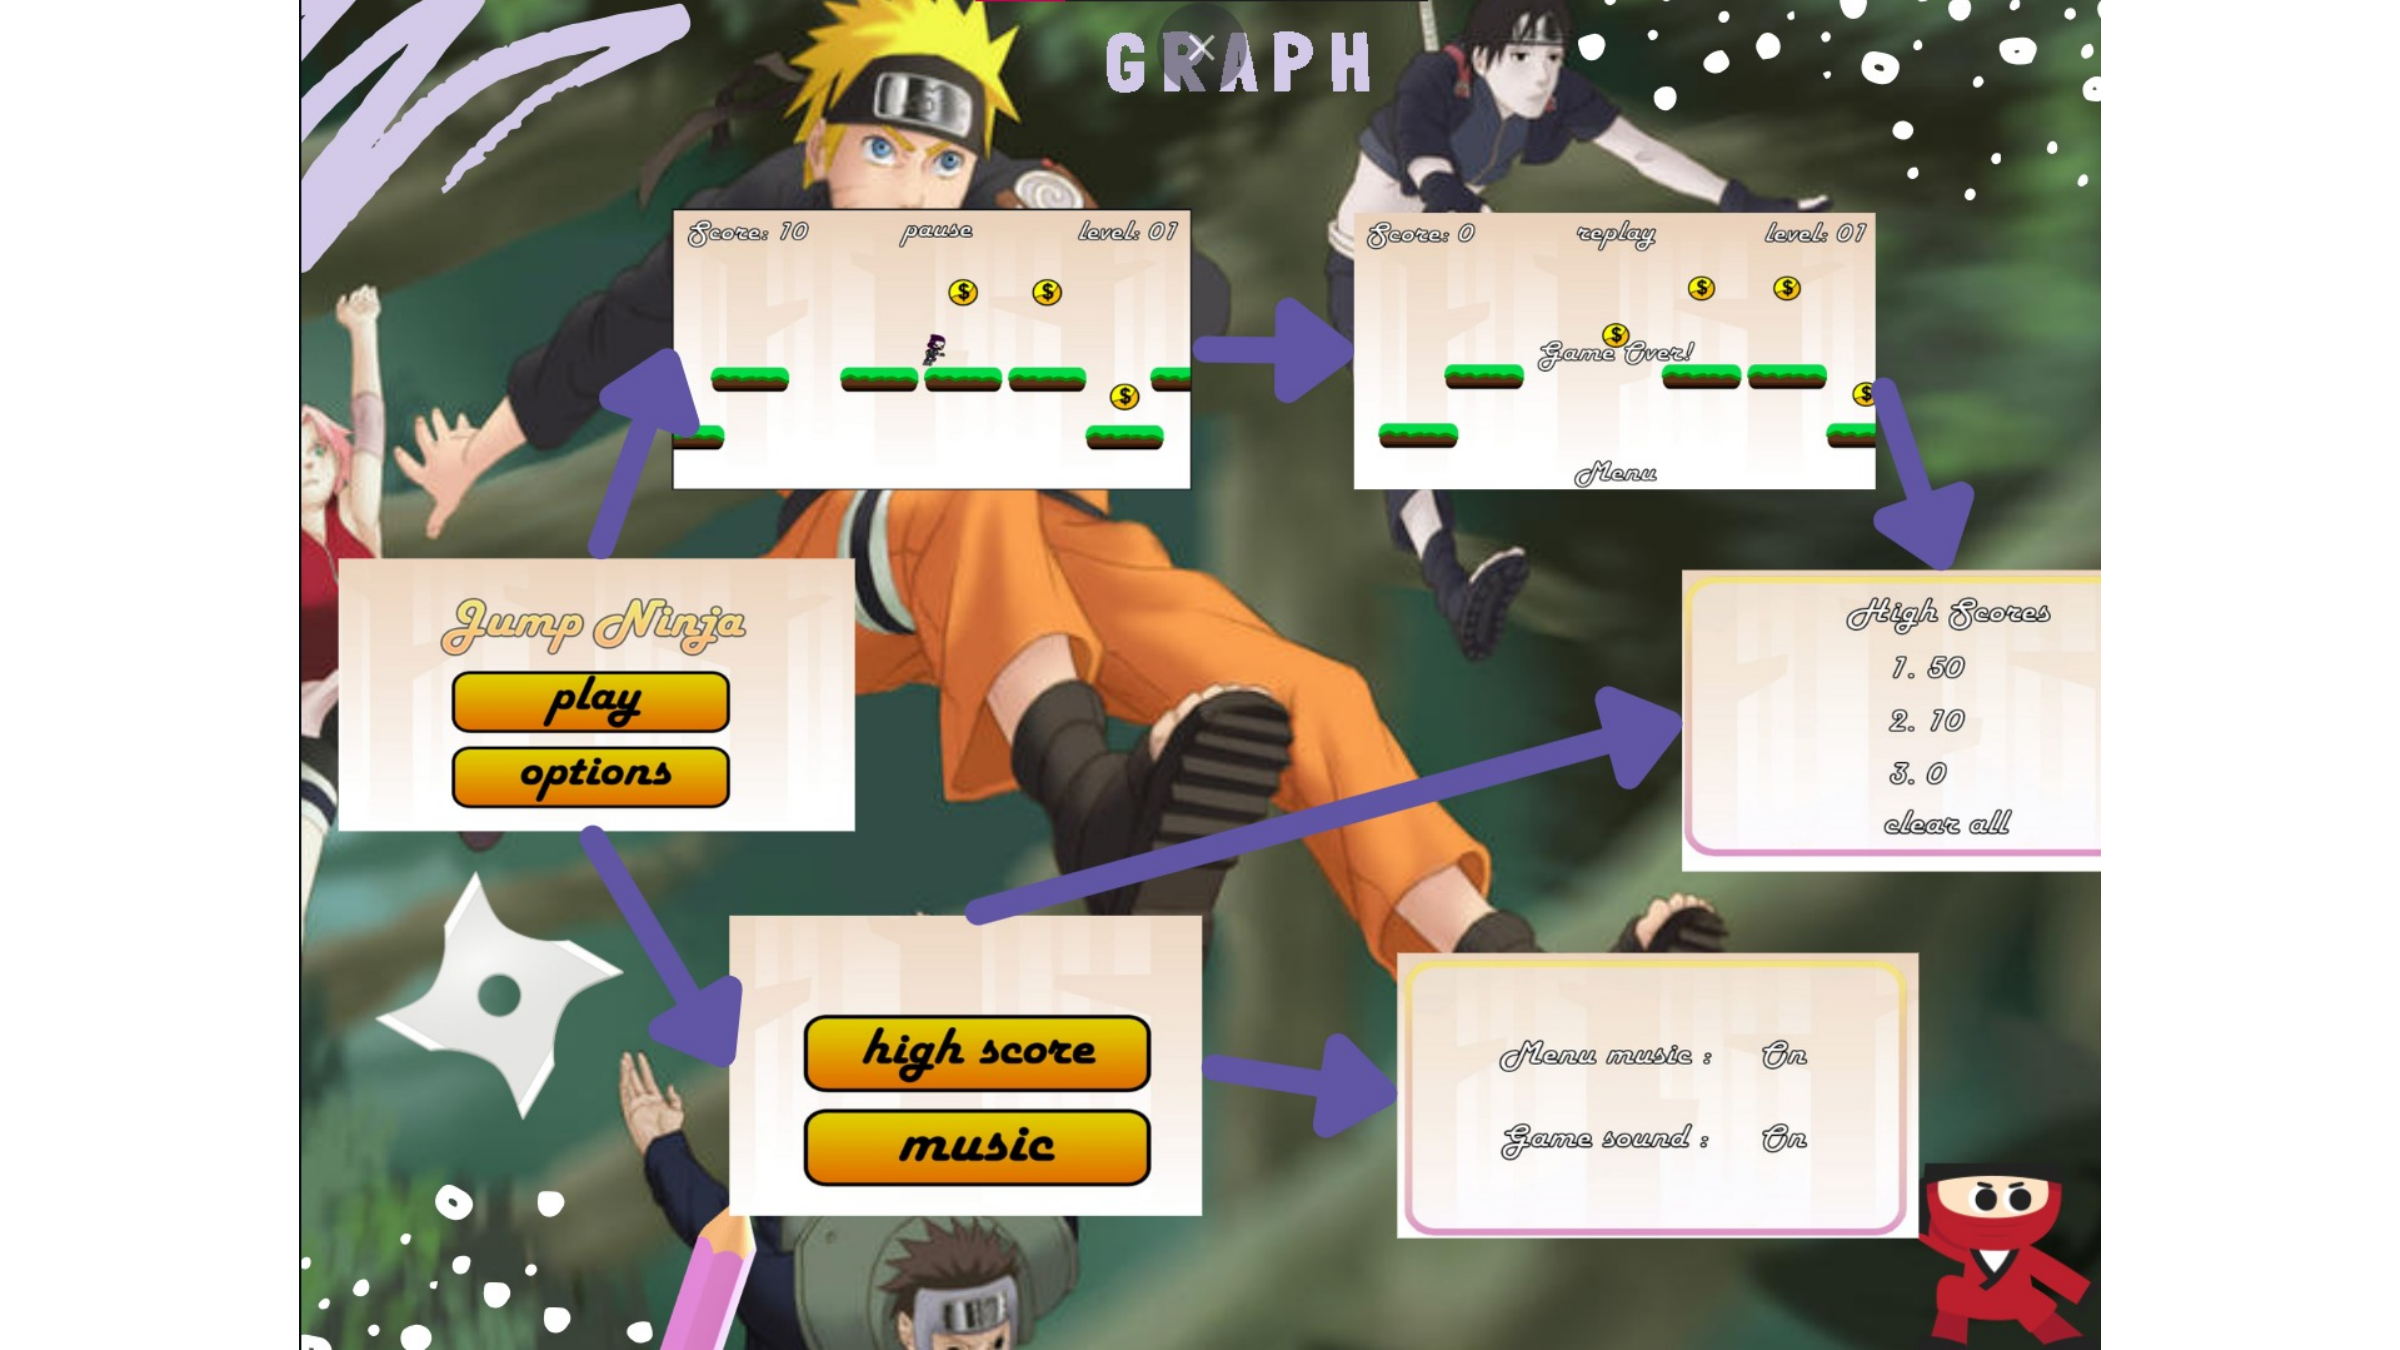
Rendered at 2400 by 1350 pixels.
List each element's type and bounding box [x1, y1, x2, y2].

picture [299, 0, 2101, 1350]
